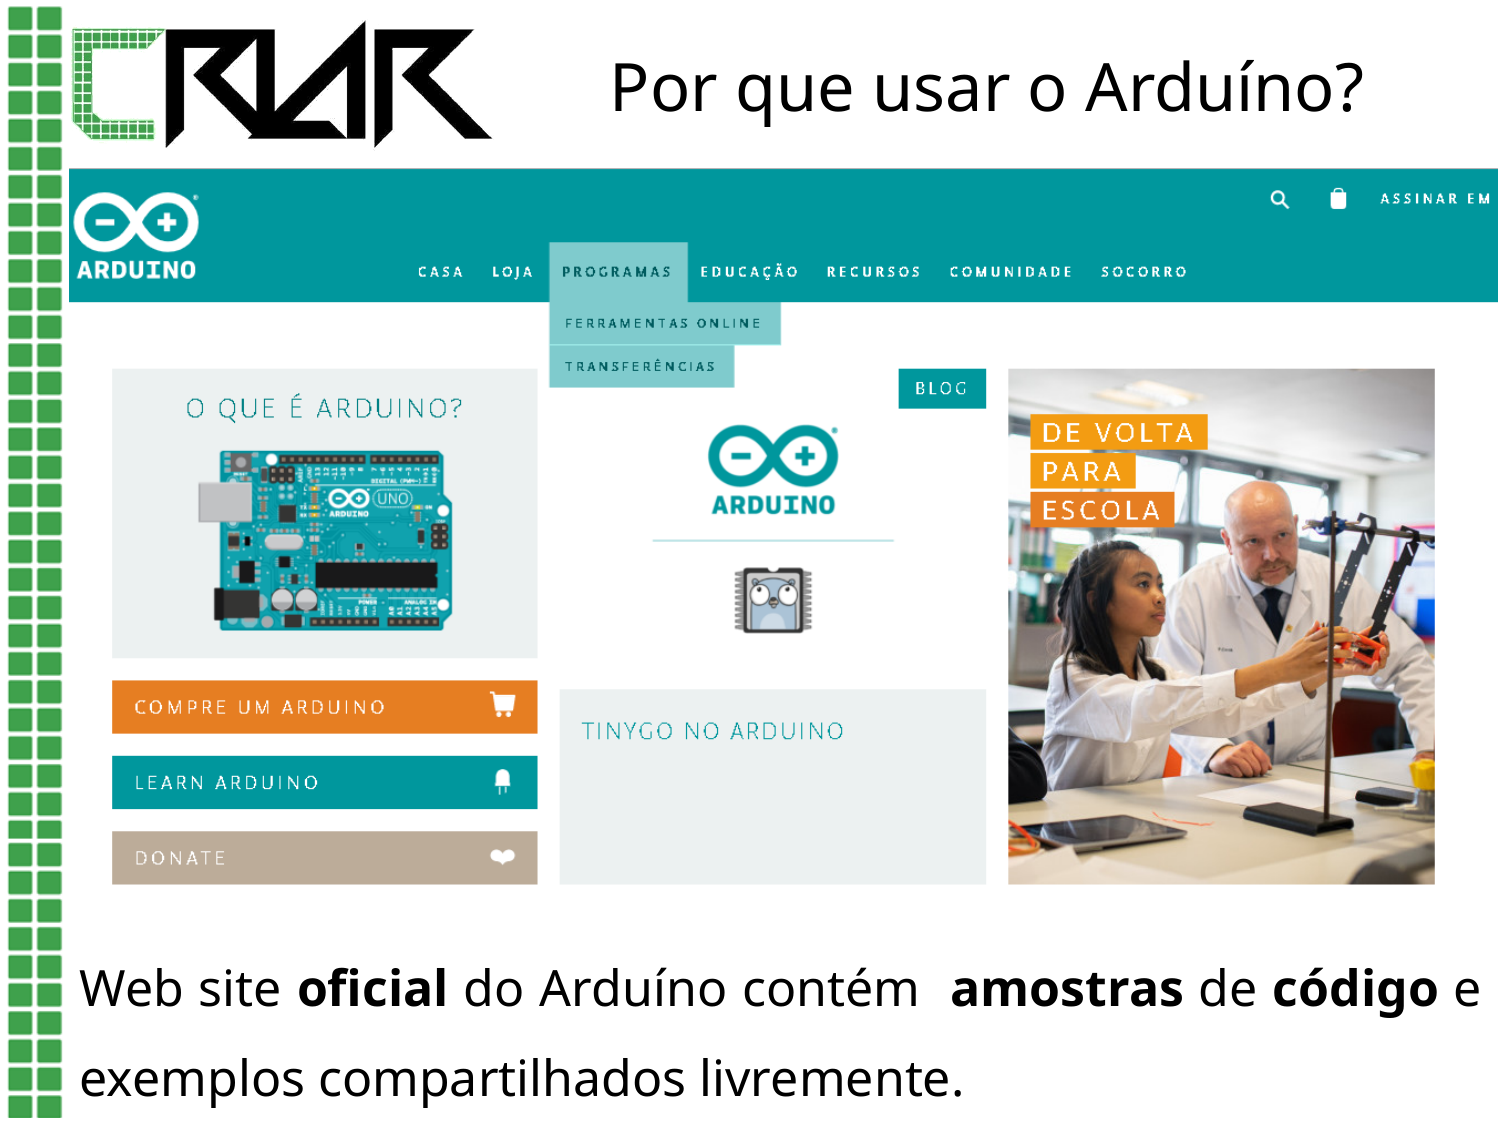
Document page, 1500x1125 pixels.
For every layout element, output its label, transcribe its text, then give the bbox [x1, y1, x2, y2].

picture [68, 18, 496, 151]
text_box Web site oficial do Arduíno contém amostras de código e exemplos compartilhados livremente. [71, 919, 1497, 1114]
picture [6, 4, 66, 1118]
text_box Por que usar o Arduíno? [501, 31, 1497, 138]
picture [68, 168, 1498, 889]
